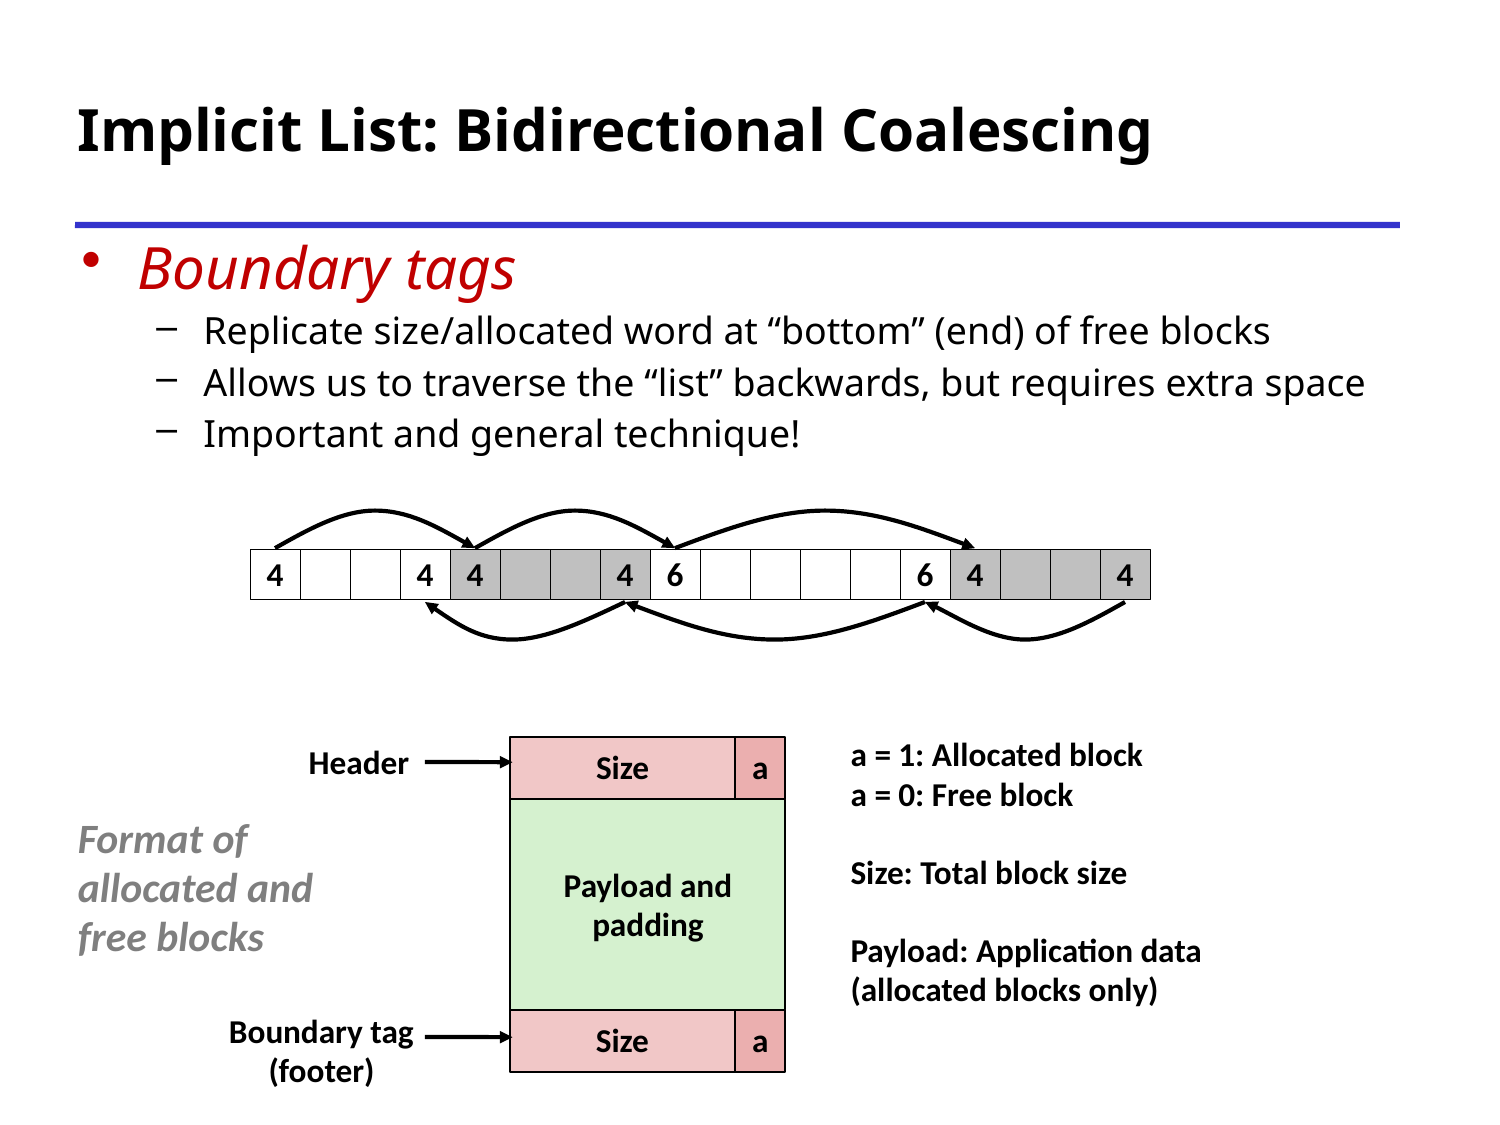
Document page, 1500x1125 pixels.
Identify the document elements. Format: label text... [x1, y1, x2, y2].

text_box Boundary tag (footer) [214, 1005, 430, 1099]
text_box Size [510, 1009, 735, 1072]
text_box Header [294, 735, 425, 790]
text_box Size [510, 736, 735, 799]
text_box [424, 755, 513, 769]
text_box a [735, 736, 786, 800]
text_box a = 1: Allocated block a = 0: Free block Size: Total block size Payload: Application data (allocated blocks only) [835, 728, 1218, 1017]
list Boundary tags Replicate size/allocated word at “bottom” (end) of free blocks Allows us to traverse the “list” backwards, but requires extra space Important and general technique! [66, 235, 1430, 454]
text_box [249, 510, 1151, 640]
title Implicit List: Bidirectional Coalescing [62, 80, 1500, 175]
text_box [424, 1030, 513, 1044]
text_box Format of allocated and free blocks [63, 807, 329, 969]
text_box a [735, 1009, 786, 1072]
text_box Payload and padding [510, 799, 786, 1009]
